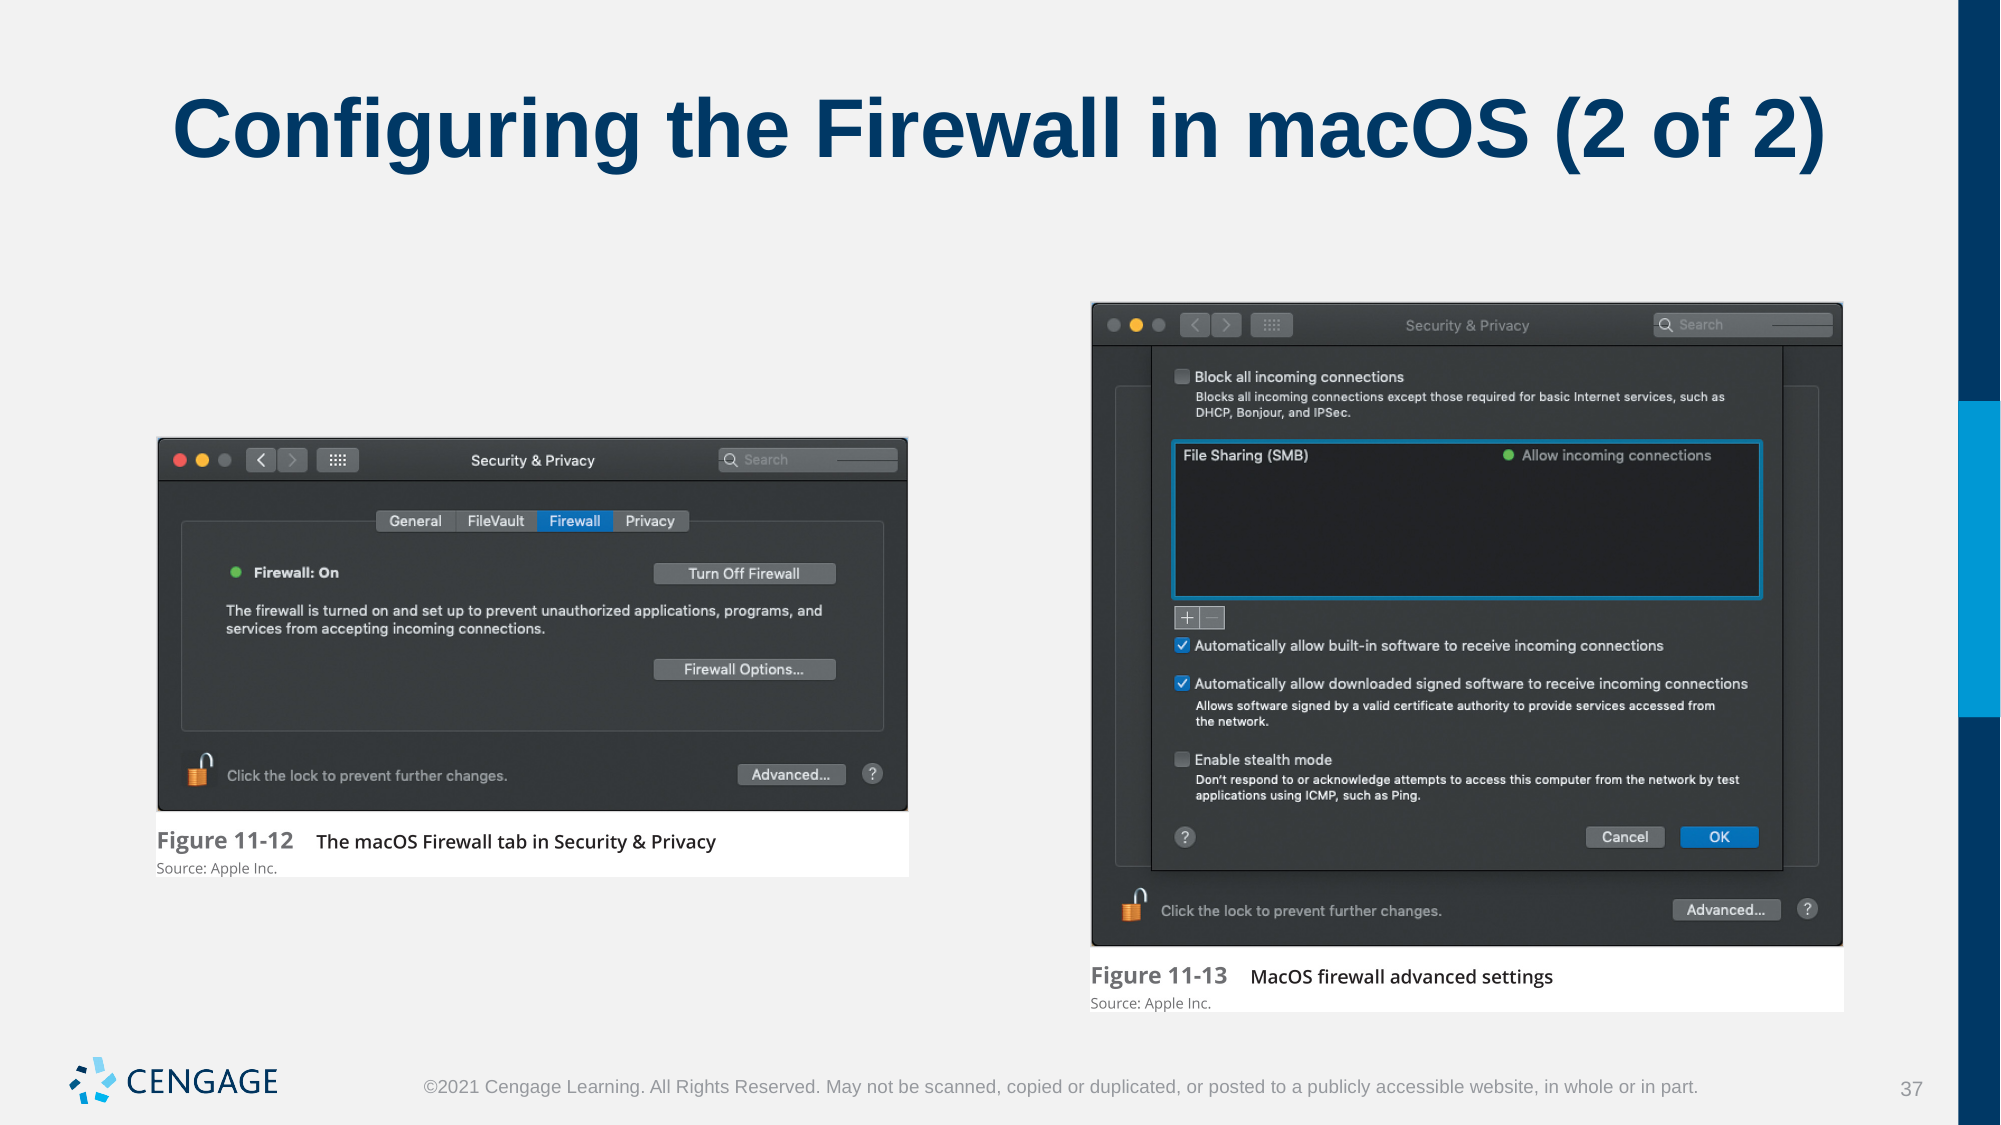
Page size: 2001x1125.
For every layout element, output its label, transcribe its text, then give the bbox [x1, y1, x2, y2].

title Configuring the Firewall in macOS (2 of 2) [78, 77, 1923, 278]
picture [69, 1057, 277, 1104]
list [1090, 301, 1844, 1012]
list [156, 436, 909, 877]
